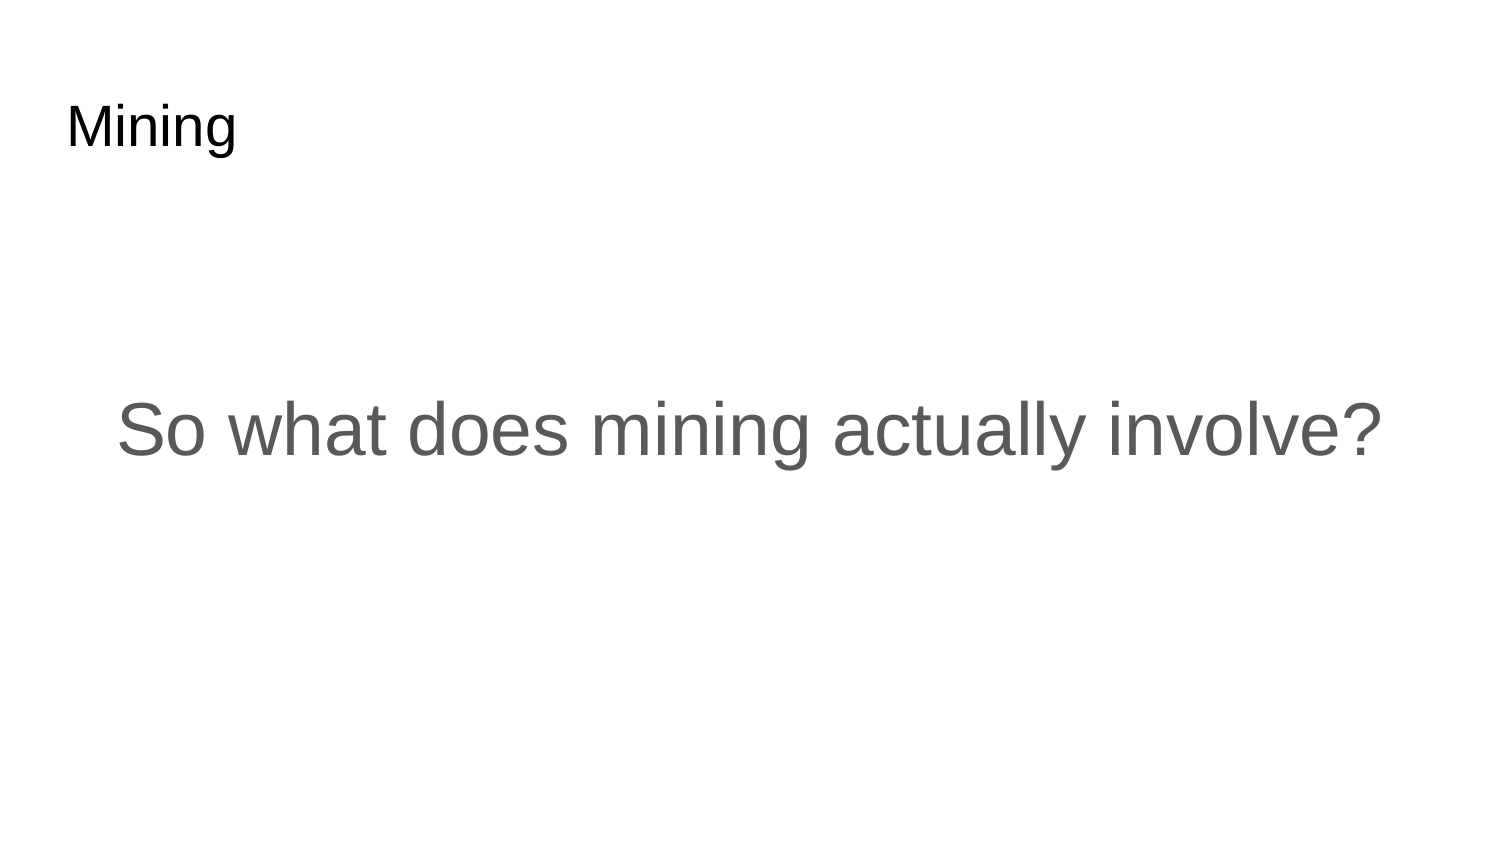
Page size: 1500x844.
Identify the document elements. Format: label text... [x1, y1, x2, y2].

list So what does mining actually involve? [51, 189, 1449, 750]
title Mining [51, 72, 1449, 167]
